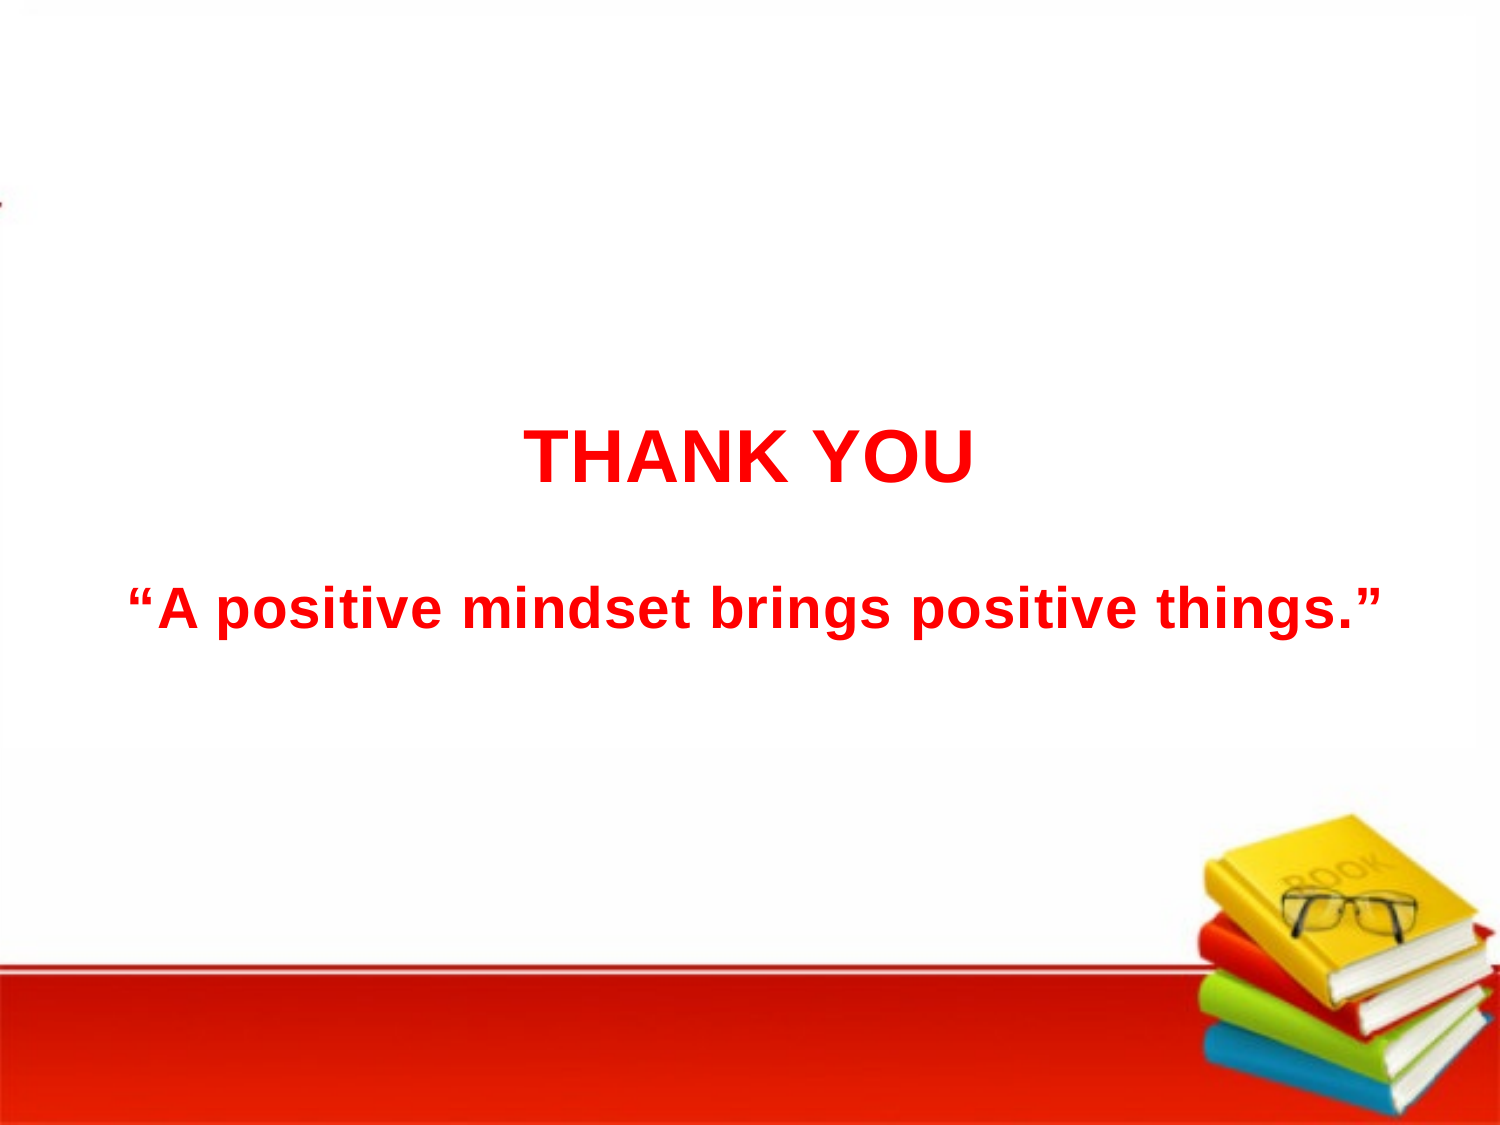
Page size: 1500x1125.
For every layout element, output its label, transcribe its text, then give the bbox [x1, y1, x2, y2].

picture [0, 0, 1500, 1125]
text_box “A positive mindset brings positive things.” [49, 562, 1463, 648]
text_box THANK YOU [508, 399, 992, 505]
